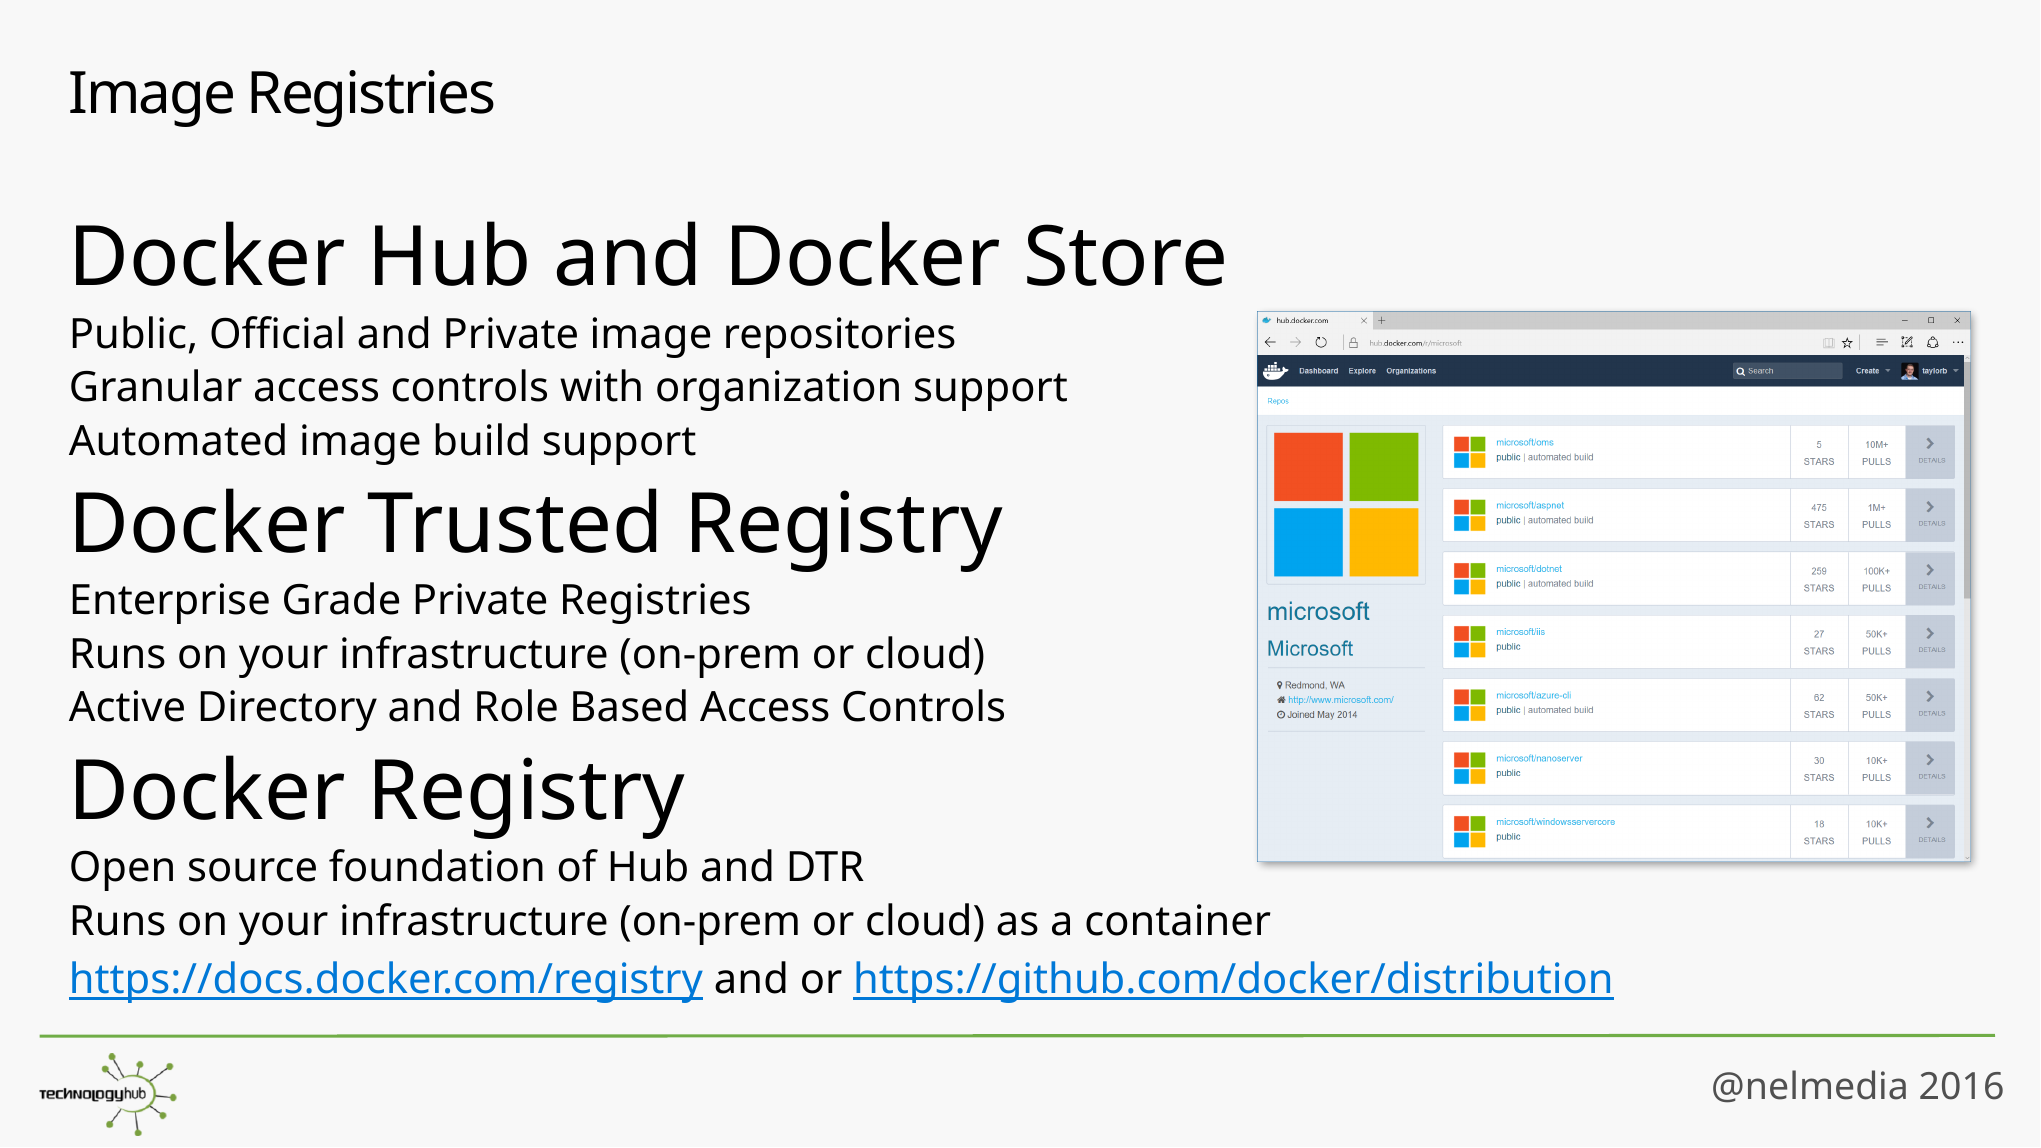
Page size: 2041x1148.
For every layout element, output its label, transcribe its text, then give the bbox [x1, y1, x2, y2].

picture [20, 1048, 189, 1139]
title Image Registries [45, 48, 1996, 198]
list Docker Hub and Docker Store Public, Official and Private image repositories Granular access controls with organization support Automated image build support Docker Trusted Registry Enterprise Grade Private Registries Runs on your infrastructure (on-prem or cloud) Active Directory and Role Based Access Controls Docker Registry Open source foundation of Hub and DTR Runs on your infrastructure (on-prem or cloud) as a container https://docs.docker.com/registry and or https://github.com/docker/distribution [45, 198, 1996, 1112]
picture [1257, 310, 1971, 862]
